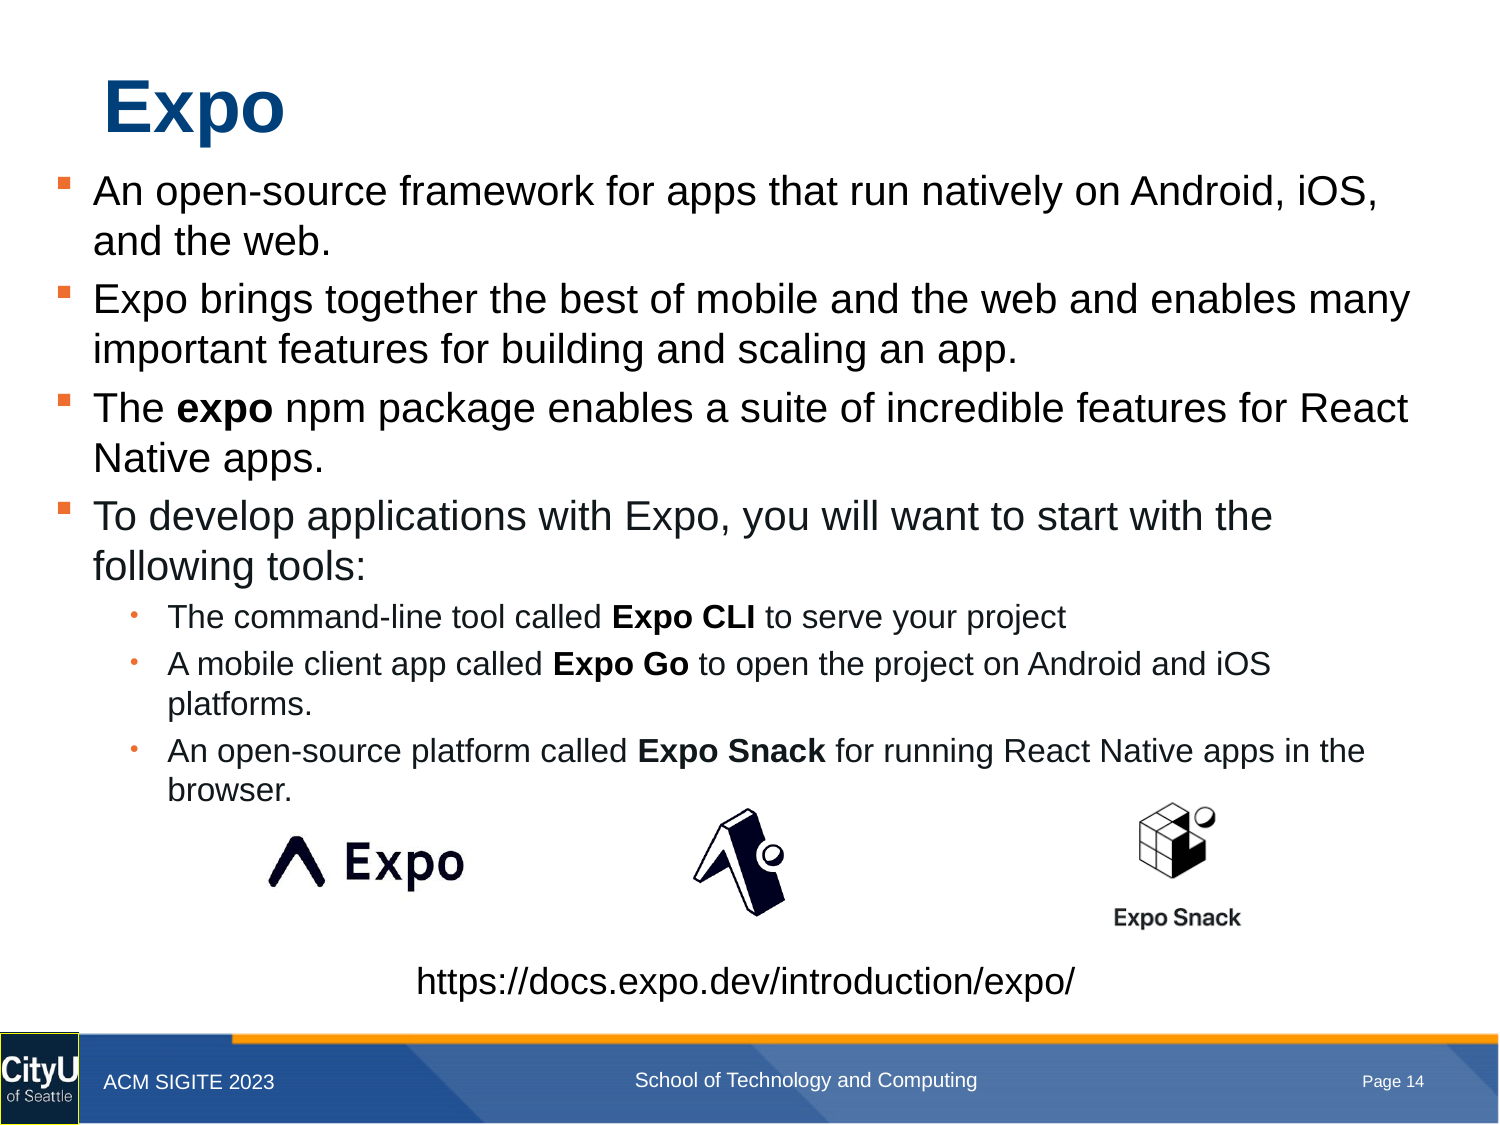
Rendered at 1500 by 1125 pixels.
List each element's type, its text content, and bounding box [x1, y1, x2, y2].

title Expo [88, 49, 1451, 213]
text_box https://docs.expo.dev/introduction/expo/ [401, 949, 1091, 1010]
picture [248, 804, 484, 920]
picture [0, 1032, 1500, 1125]
list An open-source framework for apps that run natively on Android, iOS, and the web. Expo brings together the best of mobile and the web and enables many important features for building and scaling an app. The expo npm package enables a suite of incredible features for React Native apps. To develop applications with Expo, you will want to start with the following tools: The command-line tool called Expo CLI to serve your project A mobile client app called Expo Go to open the project on Android and iOS platforms. An open-source platform called Expo Snack for running React Native apps in the browser. [39, 155, 1438, 822]
picture [662, 786, 814, 938]
picture [1024, 776, 1330, 948]
picture [1, 1034, 78, 1124]
